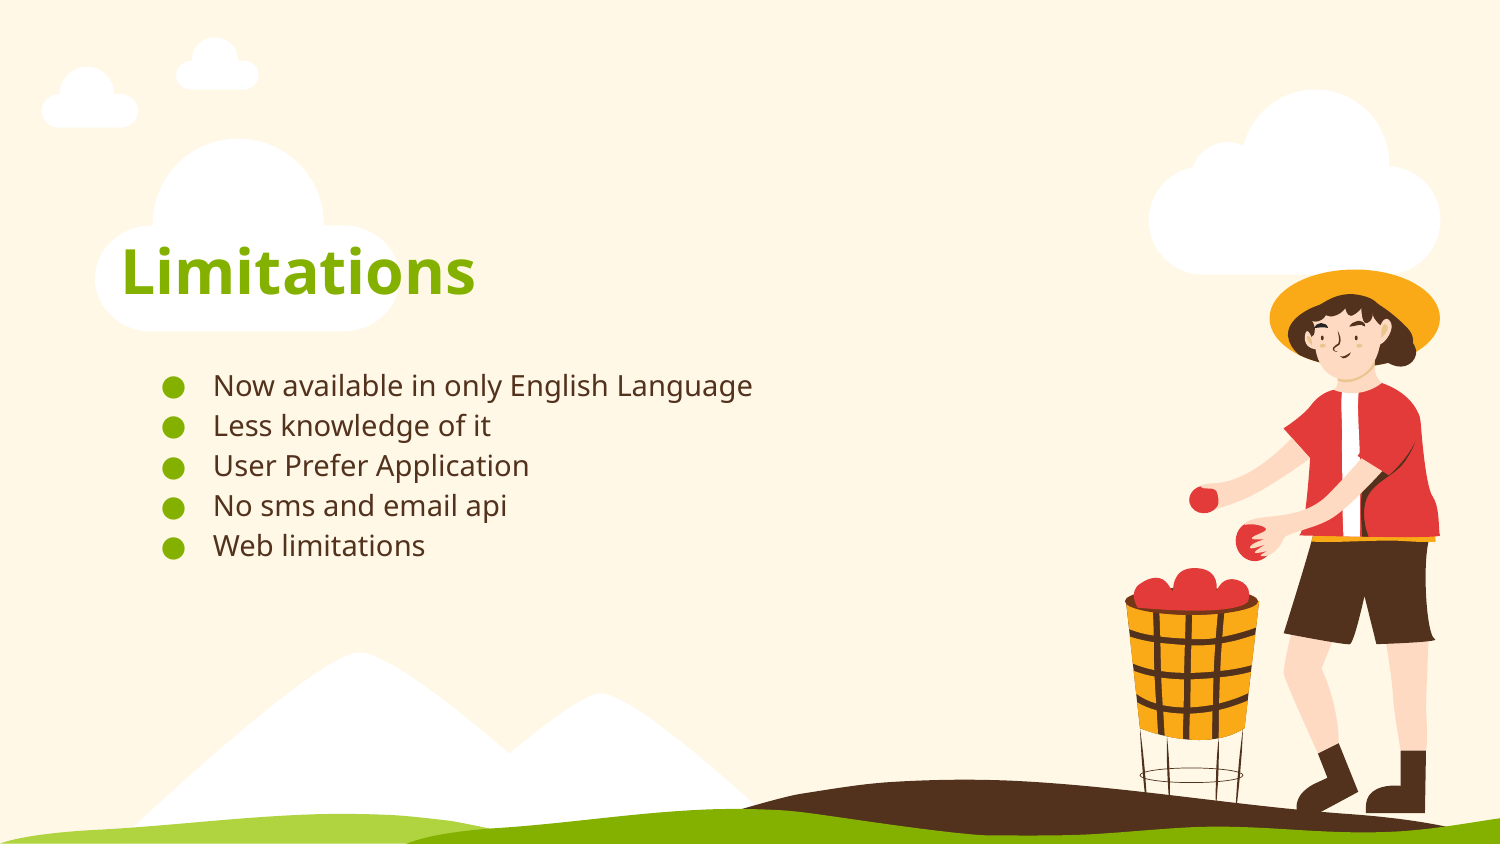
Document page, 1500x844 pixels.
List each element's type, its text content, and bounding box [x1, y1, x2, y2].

list Now available in only English Language Less knowledge of it User Prefer Application No sms and email api Web limitations [123, 311, 1090, 707]
title Limitations [105, 234, 1201, 305]
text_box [1124, 269, 1442, 823]
